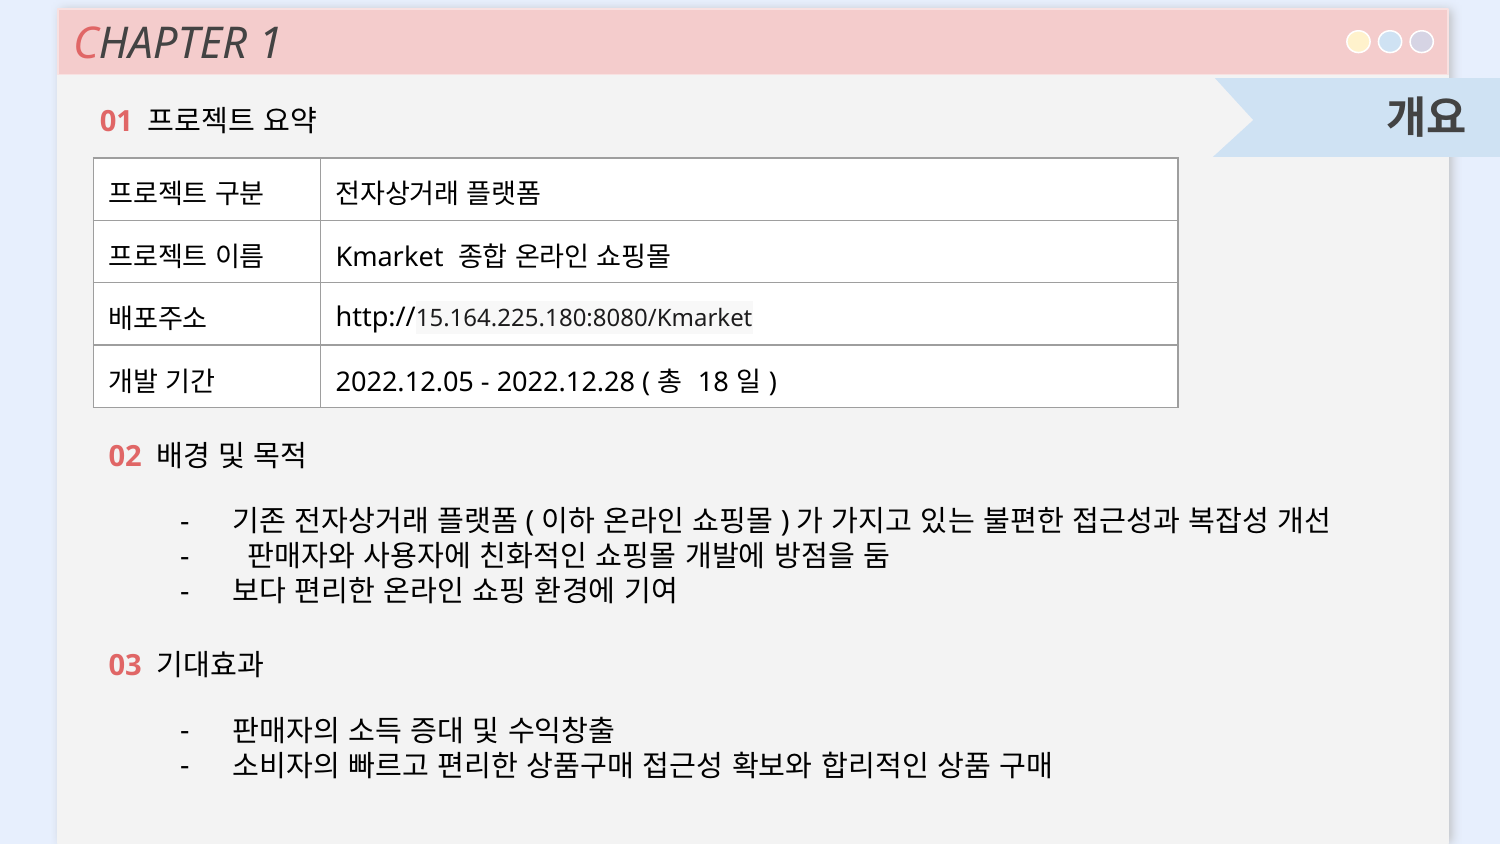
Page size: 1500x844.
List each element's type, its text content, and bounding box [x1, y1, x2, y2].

table_cell 2022.12.05 - 2022.12.28 (총 18일) [321, 346, 1177, 407]
text_box 03 기대효과 [93, 631, 371, 697]
table_header 프로젝트 구분 [94, 159, 320, 220]
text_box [1108, 74, 1500, 159]
text_box 기존 전자상거래 플랫폼(이하 온라인 쇼핑몰)가 가지고 있는 불편한 접근성과 복잡성 개선 판매자와 사용자에 친화적인 쇼핑몰 개발에 방점을 둠 보다 편리한 온라인 쇼핑 환경에 기여 [142, 487, 1421, 623]
table_cell http://15.164.225.180:8080/Kmarket [321, 283, 1177, 344]
text_box [58, 92, 1448, 844]
table_cell Kmarket 종합 온라인 쇼핑몰 [321, 221, 1177, 282]
table_cell 개발 기간 [94, 346, 320, 407]
table_cell 배포주소 [94, 283, 320, 344]
table_cell 프로젝트 이름 [94, 221, 320, 282]
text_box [57, 0, 1449, 84]
table_header 전자상거래 플랫폼 [321, 159, 1177, 220]
text_box 판매자의 소득 증대 및 수익창출 소비자의 빠르고 편리한 상품구매 접근성 확보와 합리적인 상품 구매 [142, 696, 1421, 797]
text_box 01 프로젝트 요약 [84, 93, 362, 153]
text_box 02 배경 및 목적 [93, 421, 371, 487]
